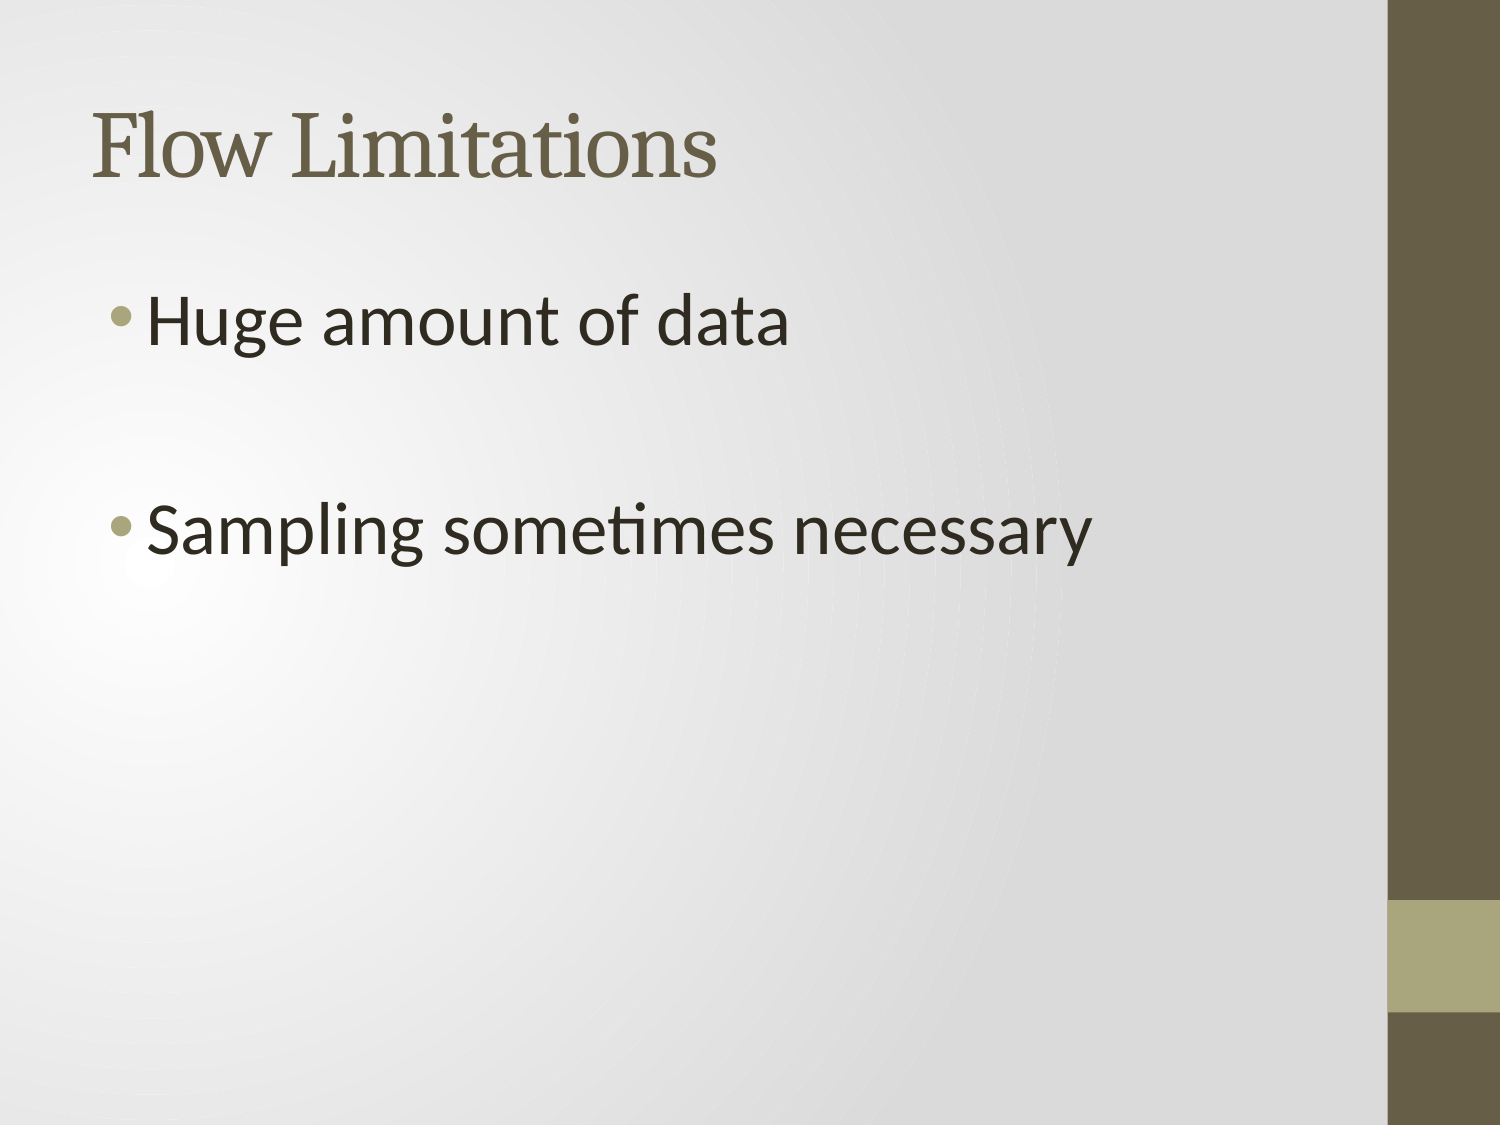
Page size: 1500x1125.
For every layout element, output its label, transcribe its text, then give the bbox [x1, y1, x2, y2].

list Huge amount of data Sampling sometimes necessary [75, 262, 1325, 1050]
title Flow Limitations [75, 45, 1325, 233]
